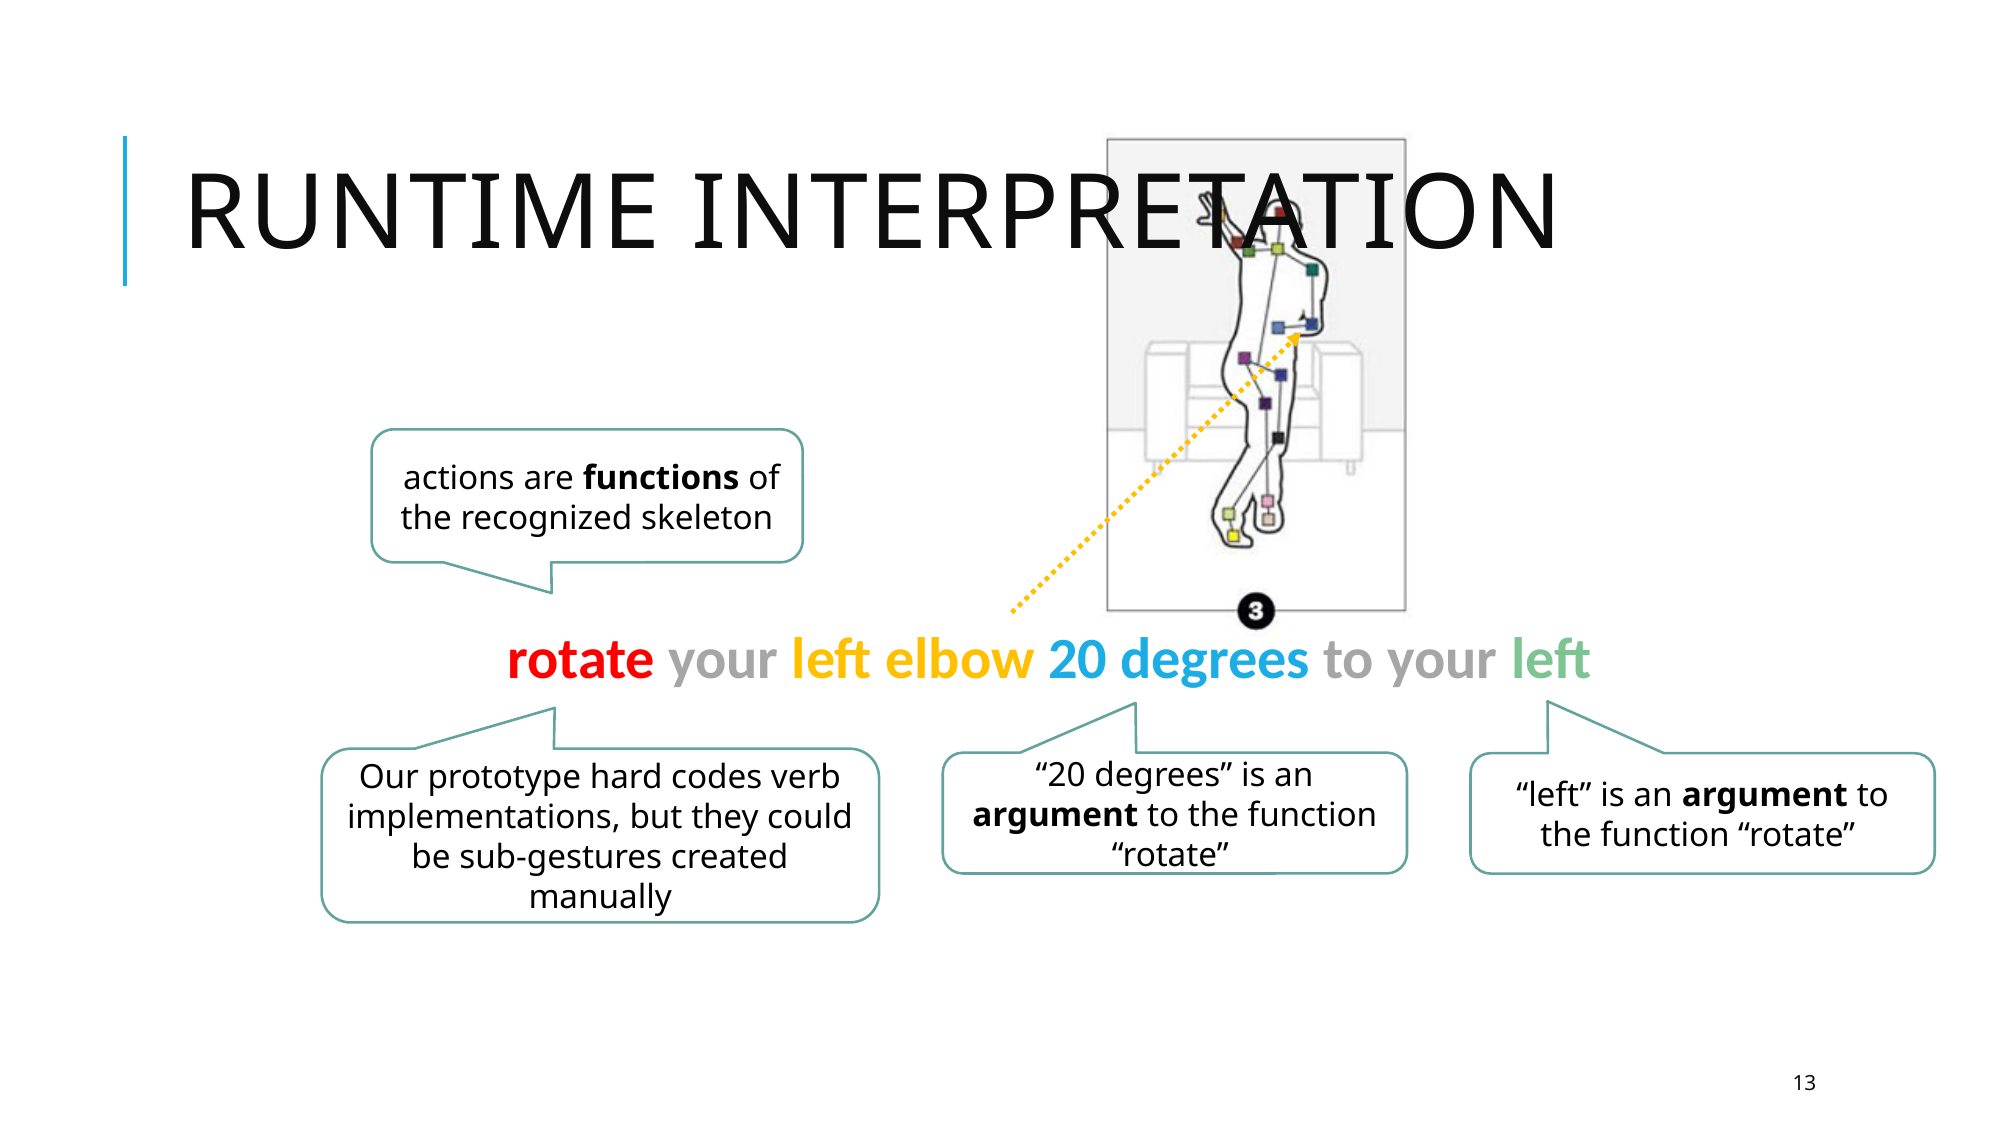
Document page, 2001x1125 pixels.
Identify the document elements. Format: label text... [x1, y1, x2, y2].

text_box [1011, 331, 1302, 613]
slide_number 13 [1777, 1061, 1938, 1107]
title Runtime interpretation [168, 96, 1763, 342]
text_box “left” is an argument to the function “rotate” [1469, 700, 1937, 875]
text_box Our prototype hard codes verb implementations, but they could be sub-gestures created manually [320, 706, 881, 924]
picture [1099, 121, 1421, 642]
text_box rotate your left elbow 20 degrees to your left [417, 612, 1607, 698]
text_box actions are functions of the recognized skeleton [370, 428, 805, 595]
text_box “20 degrees” is an argument to the function “rotate” [941, 701, 1409, 875]
